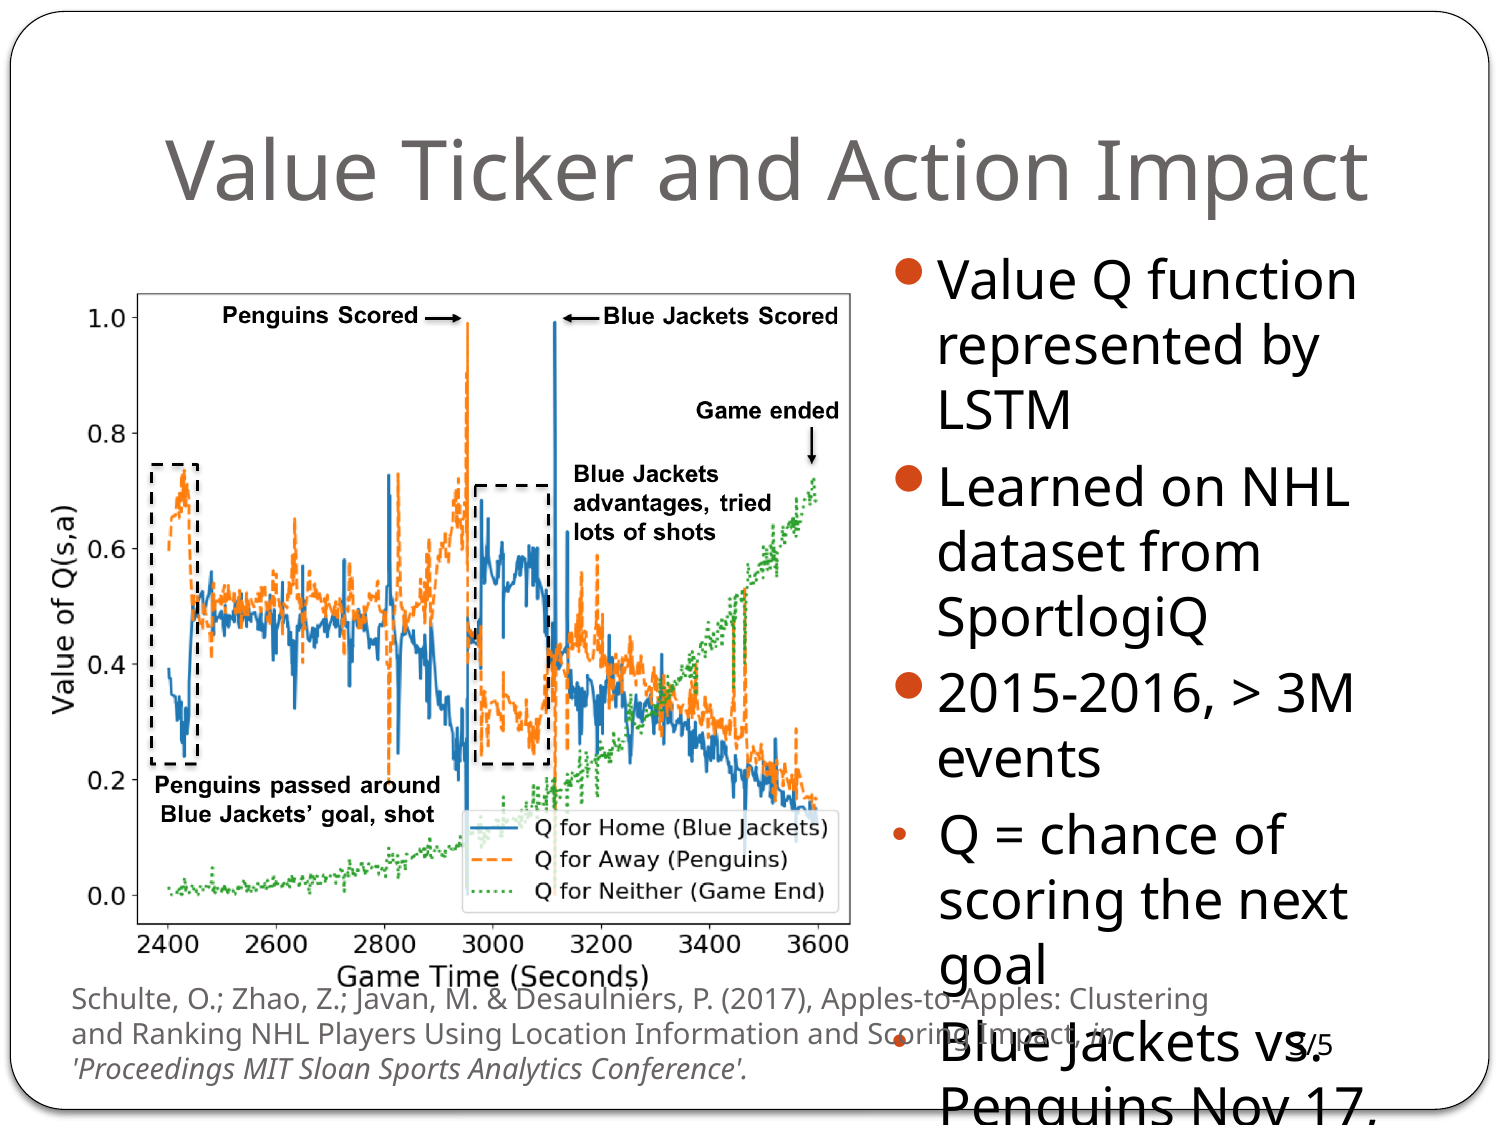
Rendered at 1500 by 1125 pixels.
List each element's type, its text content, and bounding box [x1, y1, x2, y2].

list Value Q function represented by LSTM Learned on NHL dataset from SportlogiQ 2015-2016, > 3M events Q = chance of scoring the next goal Blue Jackets vs. Penguins Nov 17, 2015 [876, 237, 1461, 1125]
picture [21, 195, 941, 1013]
footer Schulte, O.; Zhao, Z.; Javan, M. & Desaulniers, P. (2017), Apples-to-Apples: Clustering and Ranking NHL Players Using Location Information and Scoring Impact, in 'Proceedings MIT Sloan Sports Analytics Conference'. [56, 1012, 1266, 1088]
title Value Ticker and Action Impact [150, 45, 1425, 233]
